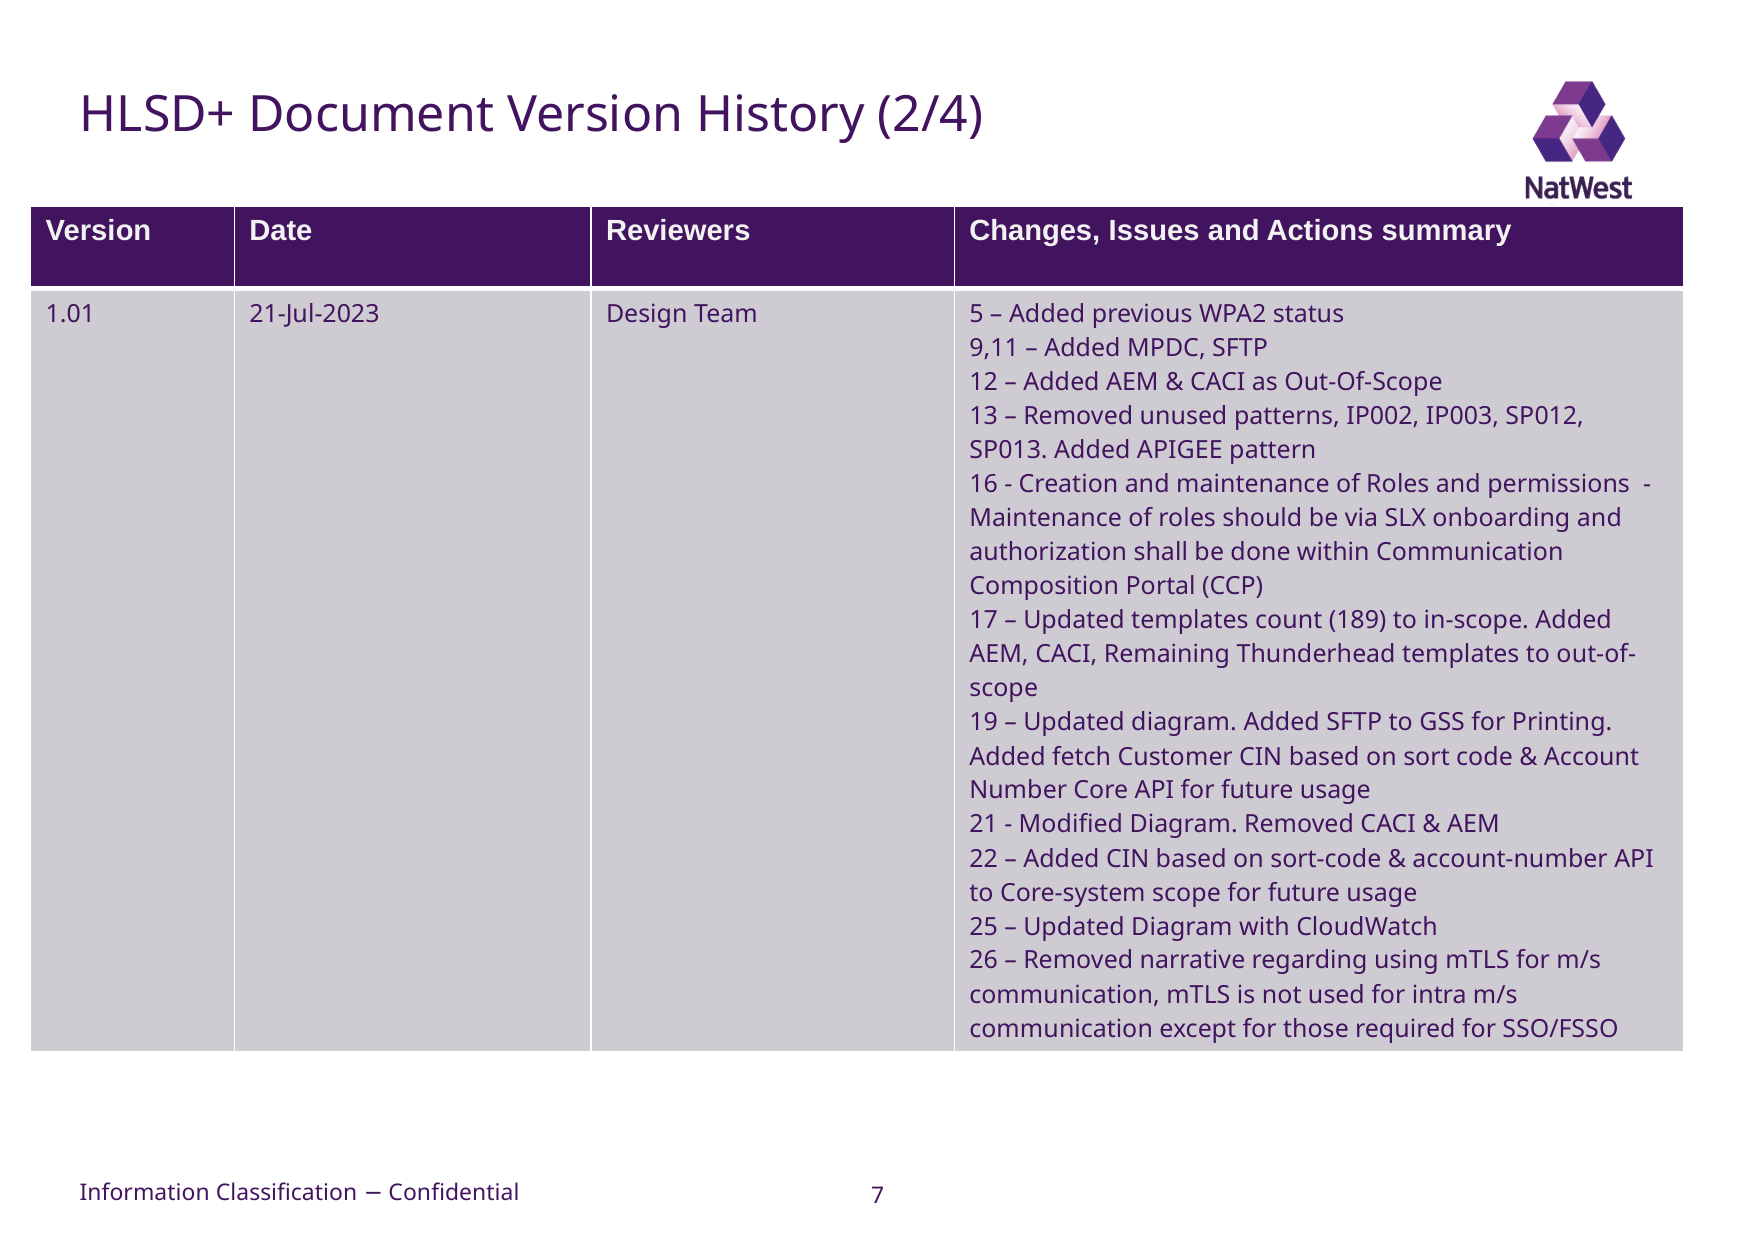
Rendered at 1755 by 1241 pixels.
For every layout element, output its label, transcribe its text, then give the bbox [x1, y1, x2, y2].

title HLSD+ Document Version History (2/4) [79, 81, 1486, 170]
table_header Date [235, 207, 590, 286]
table_header Changes, Issues and Actions summary [955, 207, 1683, 286]
table_header Version [31, 207, 234, 286]
picture [0, 0, 1755, 1241]
table_cell 5 – Added previous WPA2 status 9,11 – Added MPDC, SFTP 12 – Added AEM & CACI as Out-Of-Scope 13 – Removed unused patterns, IP002, IP003, SP012, SP013. Added APIGEE pattern 16 - Creation and maintenance of Roles and permissions - Maintenance of roles should be via SLX onboarding and authorization shall be done within Communication Composition Portal (CCP) 17 – Updated templates count (189) to in-scope. Added AEM, CACI, Remaining Thunderhead templates to out-of-scope 19 – Updated diagram. Added SFTP to GSS for Printing. Added fetch Customer CIN based on sort code & Account Number Core API for future usage 21 - Modified Diagram. Removed CACI & AEM 22 – Added CIN based on sort-code & account-number API to Core-system scope for future usage 25 – Updated Diagram with CloudWatch 26 – Removed narrative regarding using mTLS for m/s communication, mTLS is not used for intra m/s communication except for those required for SSO/FSSO [955, 291, 1683, 1051]
table_header Reviewers [592, 207, 954, 286]
slide_number 7 [829, 1173, 926, 1219]
table_cell Design Team [592, 291, 954, 1051]
table_cell 21-Jul-2023 [235, 291, 590, 1051]
table_cell 1.01 [31, 291, 234, 1051]
